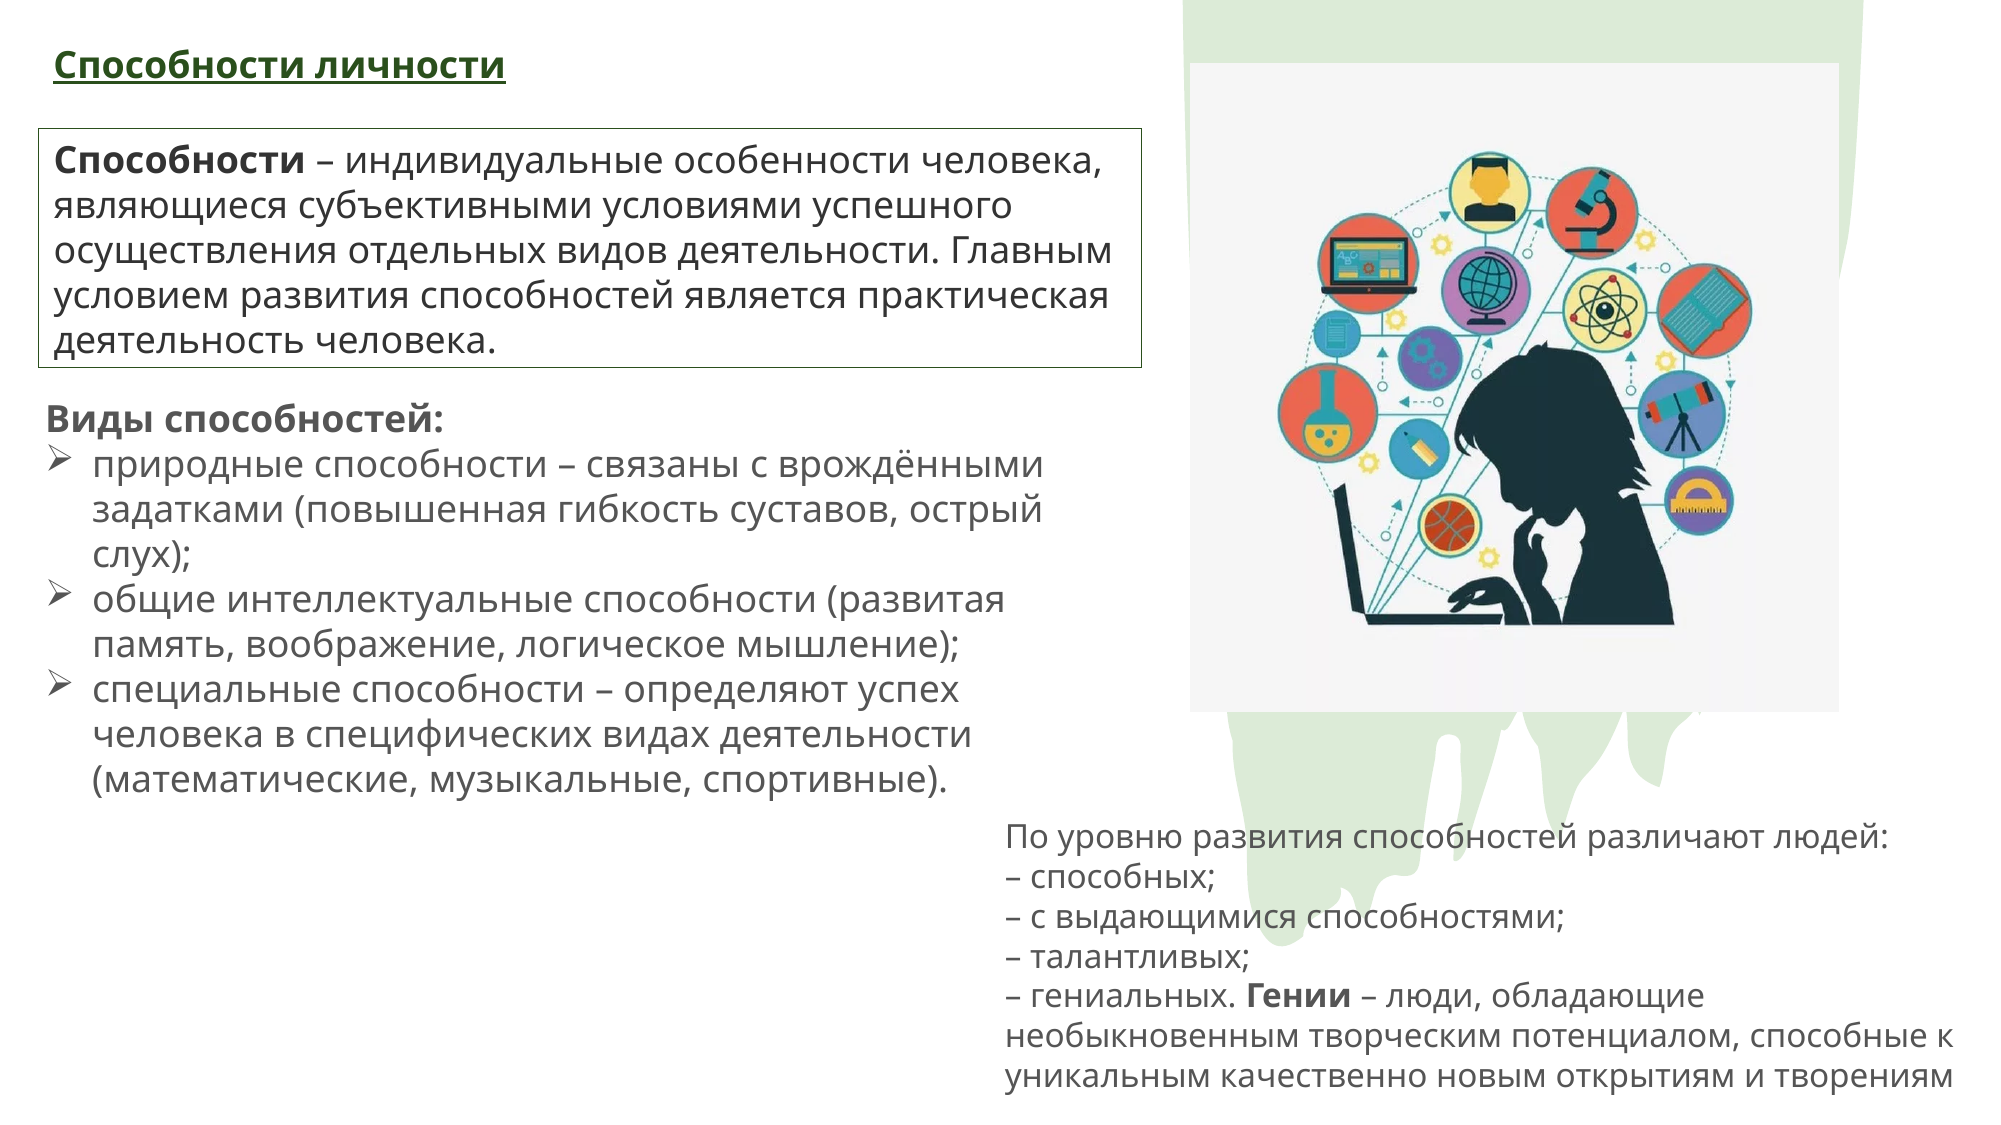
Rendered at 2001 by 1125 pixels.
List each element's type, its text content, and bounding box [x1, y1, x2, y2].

text_box Способности – индивидуальные особенности человека, являющиеся субъективными условиями успешного осуществления отдельных видов деятельности. Главным условием развития способностей является практическая деятельность человека. [38, 128, 1142, 368]
picture [1190, 63, 1839, 712]
text_box По уровню развития способностей различают людей: – способных; – с выдающимися способностями; – талантливых; – гениальных. Гении – люди, обладающие необыкновенным творческим потенциалом, способные к уникальным качественно новым открытиям и творениям [990, 807, 1990, 1102]
text_box Виды способностей: природные способности – связаны с врождёнными задатками (повышенная гибкость суставов, острый слух); общие интеллектуальные способности (развитая память, воображение, логическое мышление); специальные способности – определяют успех человека в специфических видах деятельности (математические, музыкальные, спортивные). [30, 387, 1150, 808]
text_box Способности личности [38, 33, 522, 94]
